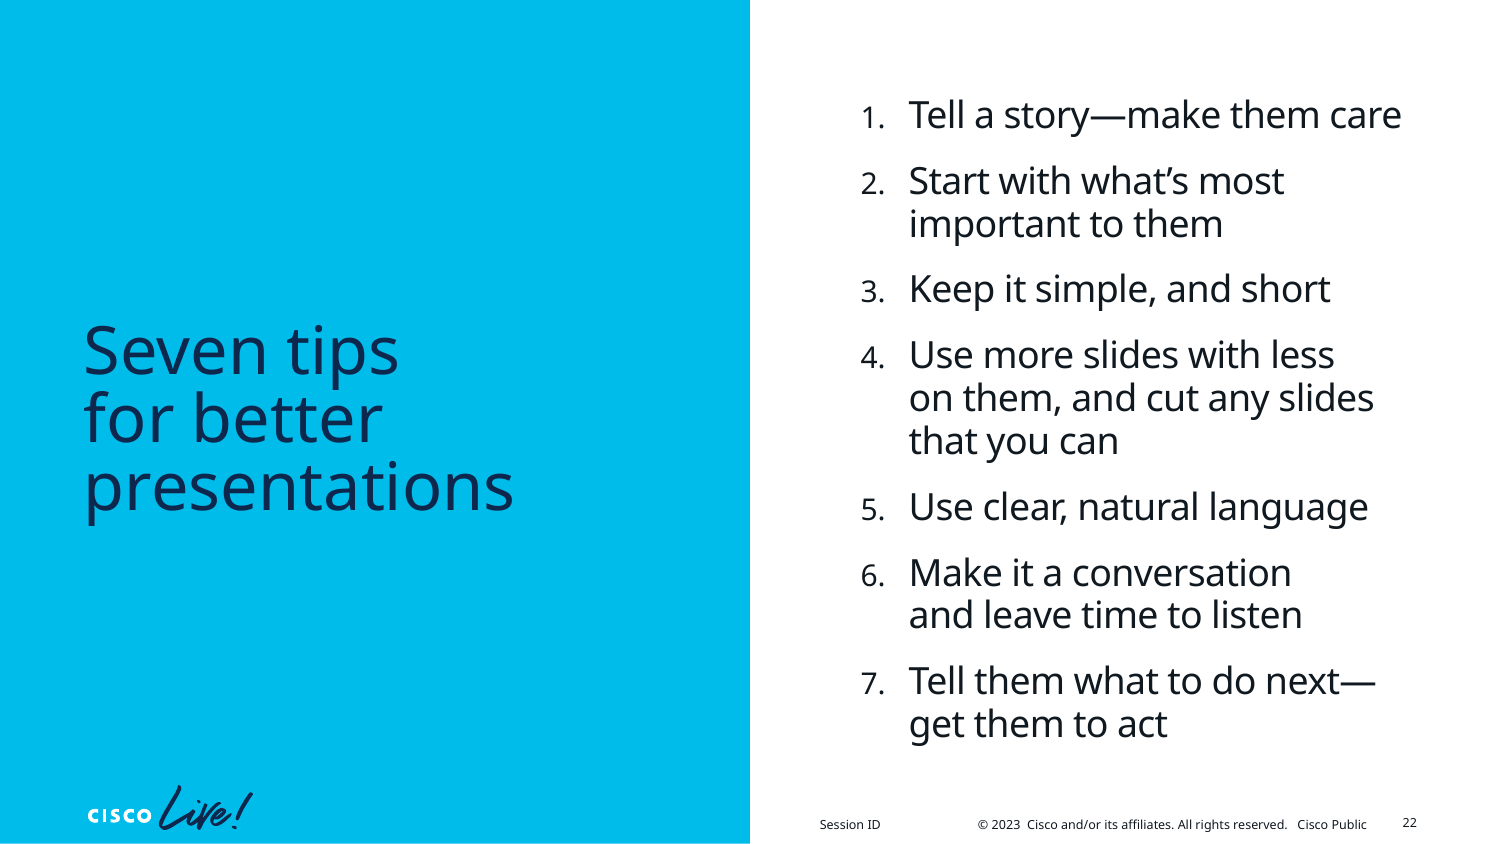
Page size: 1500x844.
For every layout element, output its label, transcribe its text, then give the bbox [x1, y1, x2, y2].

title Seven tips for better presentations [68, 271, 697, 572]
footer Session ID [809, 811, 960, 838]
list Tell a story—make them care Start with what’s most important to them Keep it simple, and short Use more slides with less on them, and cut any slides that you can Use clear, natural language Make it a conversation and leave time to listen Tell them what to do next—get them to act [836, 87, 1419, 754]
slide_number 22 [1373, 800, 1432, 844]
